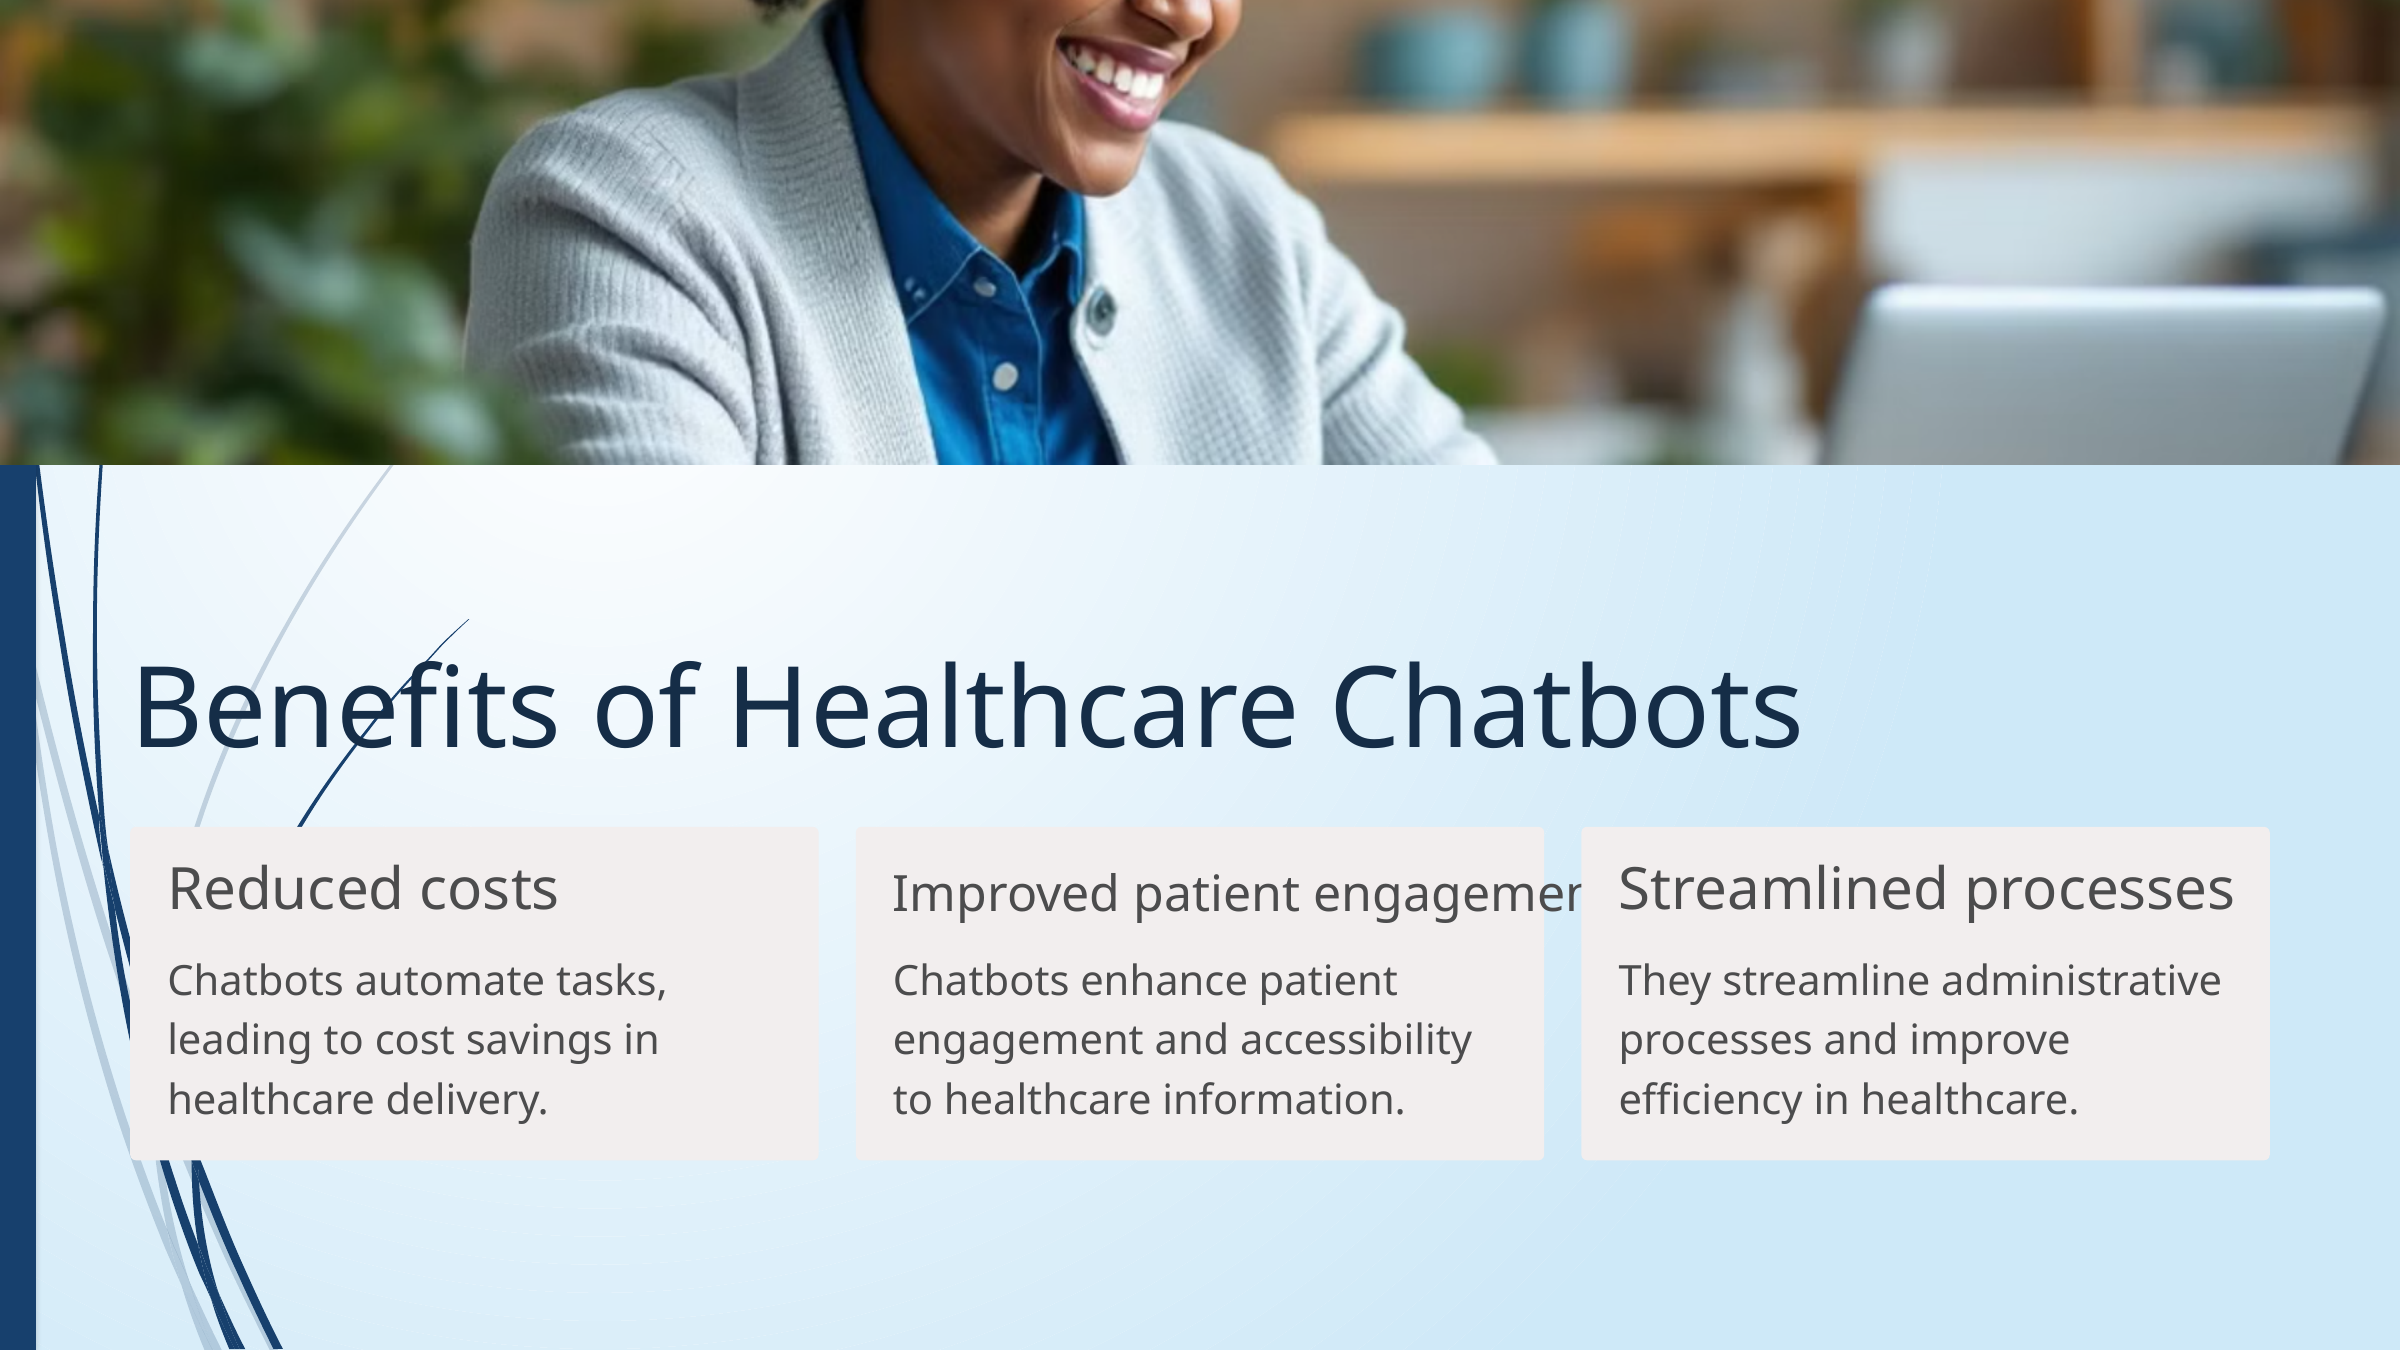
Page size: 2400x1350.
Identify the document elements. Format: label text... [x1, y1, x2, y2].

text_box Chatbots automate tasks, leading to cost savings in healthcare delivery. [167, 944, 782, 1064]
text_box Improved patient engagement [892, 863, 1476, 923]
text_box [855, 826, 1545, 1161]
text_box Streamlined processes [1618, 863, 2084, 923]
text_box [1581, 826, 2270, 1161]
text_box Chatbots enhance patient engagement and accessibility to healthcare information. [892, 944, 1507, 1123]
picture [0, 0, 2400, 466]
text_box Reduced costs [167, 863, 633, 923]
text_box [130, 826, 819, 1161]
picture [1015, 460, 1024, 466]
text_box Benefits of Healthcare Chatbots [130, 654, 1346, 772]
text_box They streamline administrative processes and improve efficiency in healthcare. [1618, 944, 2233, 1123]
